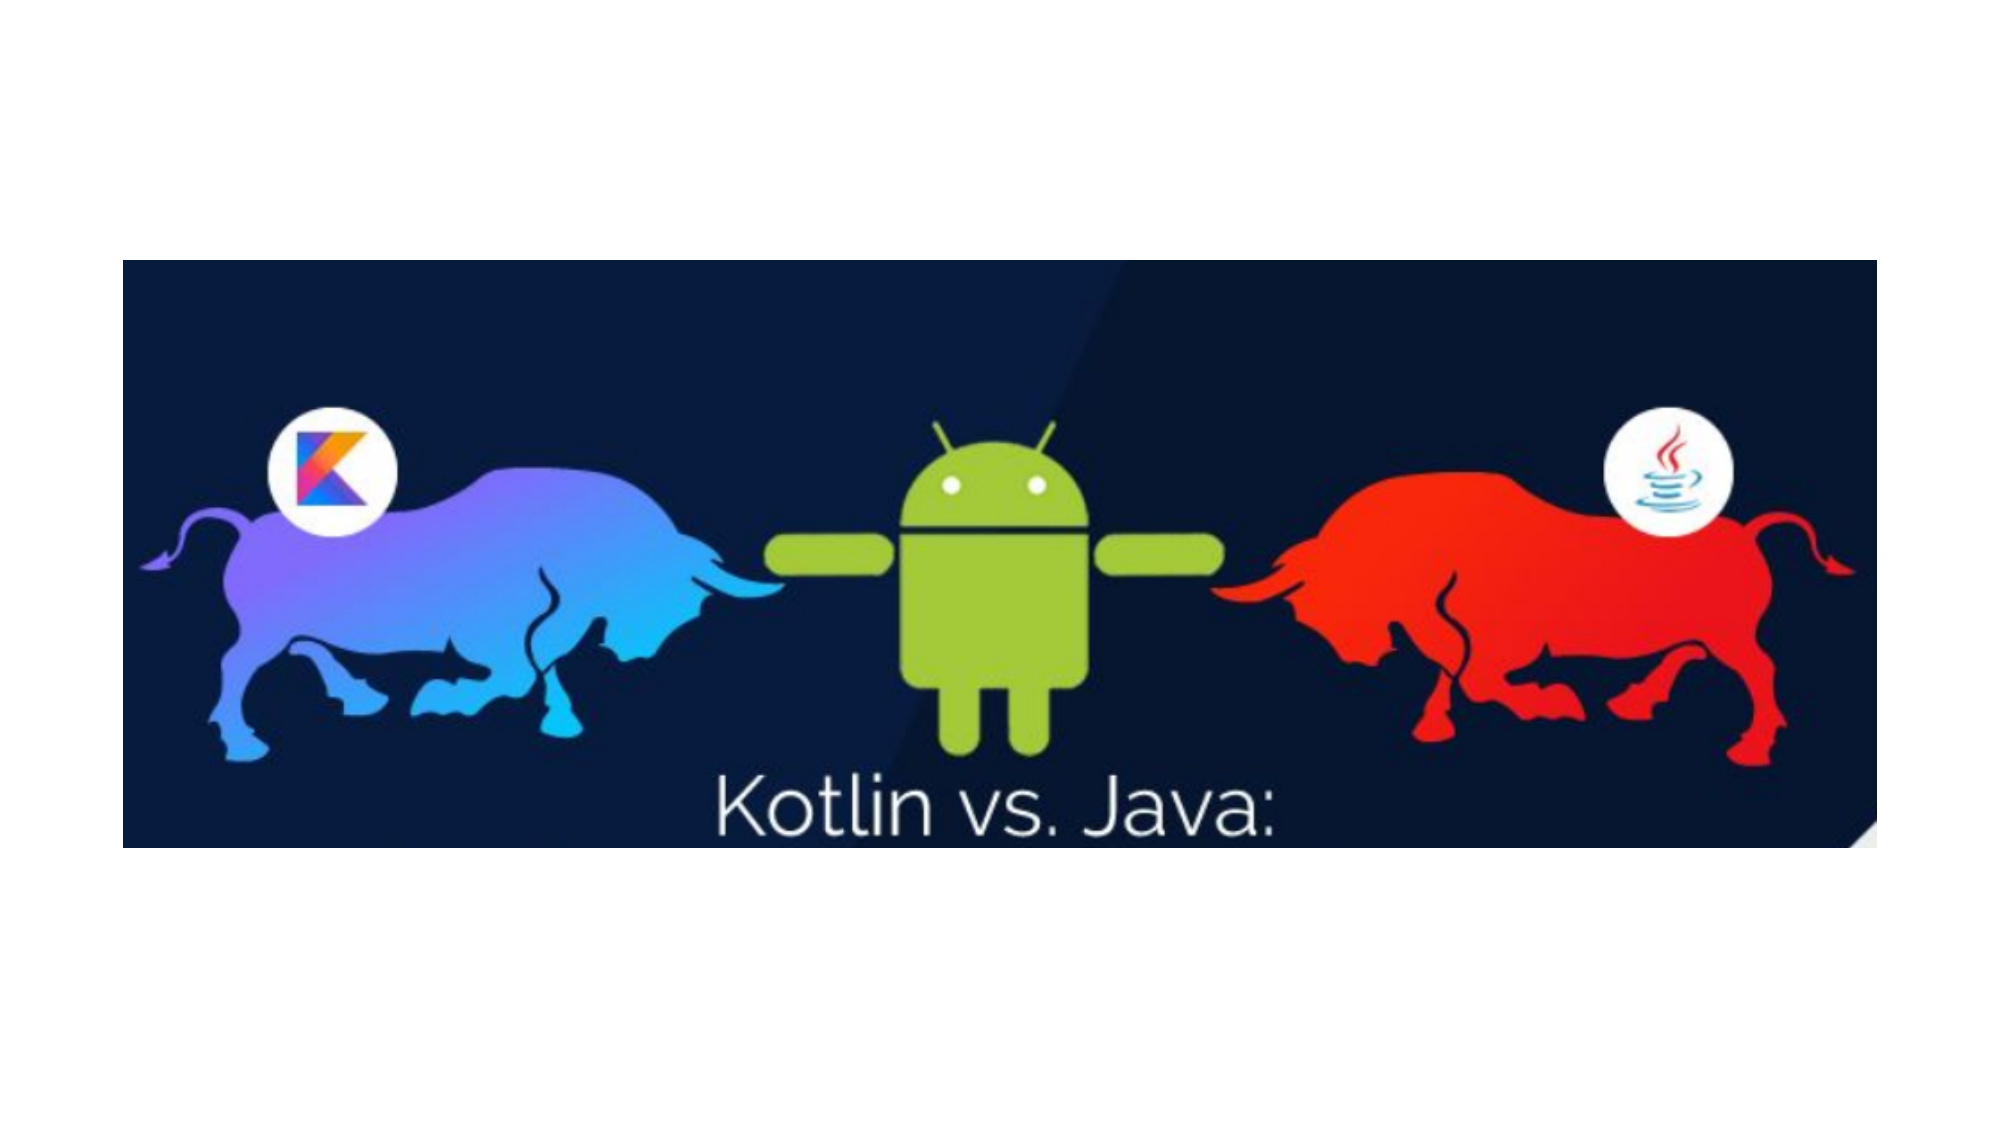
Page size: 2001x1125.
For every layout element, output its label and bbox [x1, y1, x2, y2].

picture [123, 259, 1877, 848]
